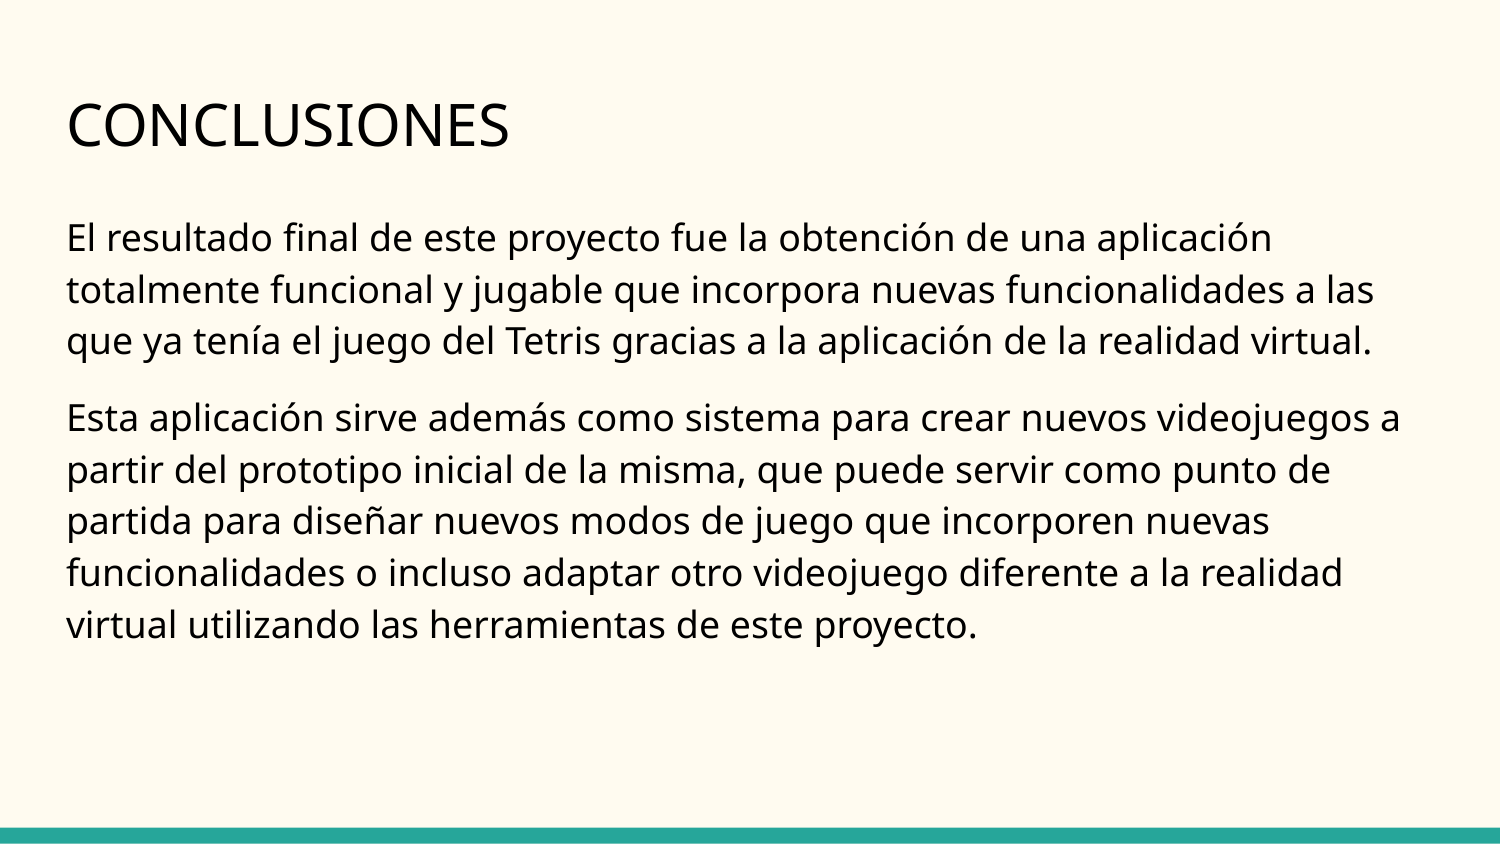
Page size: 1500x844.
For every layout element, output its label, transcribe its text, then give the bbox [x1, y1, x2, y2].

list El resultado final de este proyecto fue la obtención de una aplicación totalmente funcional y jugable que incorpora nuevas funcionalidades a las que ya tenía el juego del Tetris gracias a la aplicación de la realidad virtual. Esta aplicación sirve además como sistema para crear nuevos videojuegos a partir del prototipo inicial de la misma, que puede servir como punto de partida para diseñar nuevos modos de juego que incorporen nuevas funcionalidades o incluso adaptar otro videojuego diferente a la realidad virtual utilizando las herramientas de este proyecto. [51, 192, 1449, 750]
title CONCLUSIONES [51, 72, 1449, 174]
